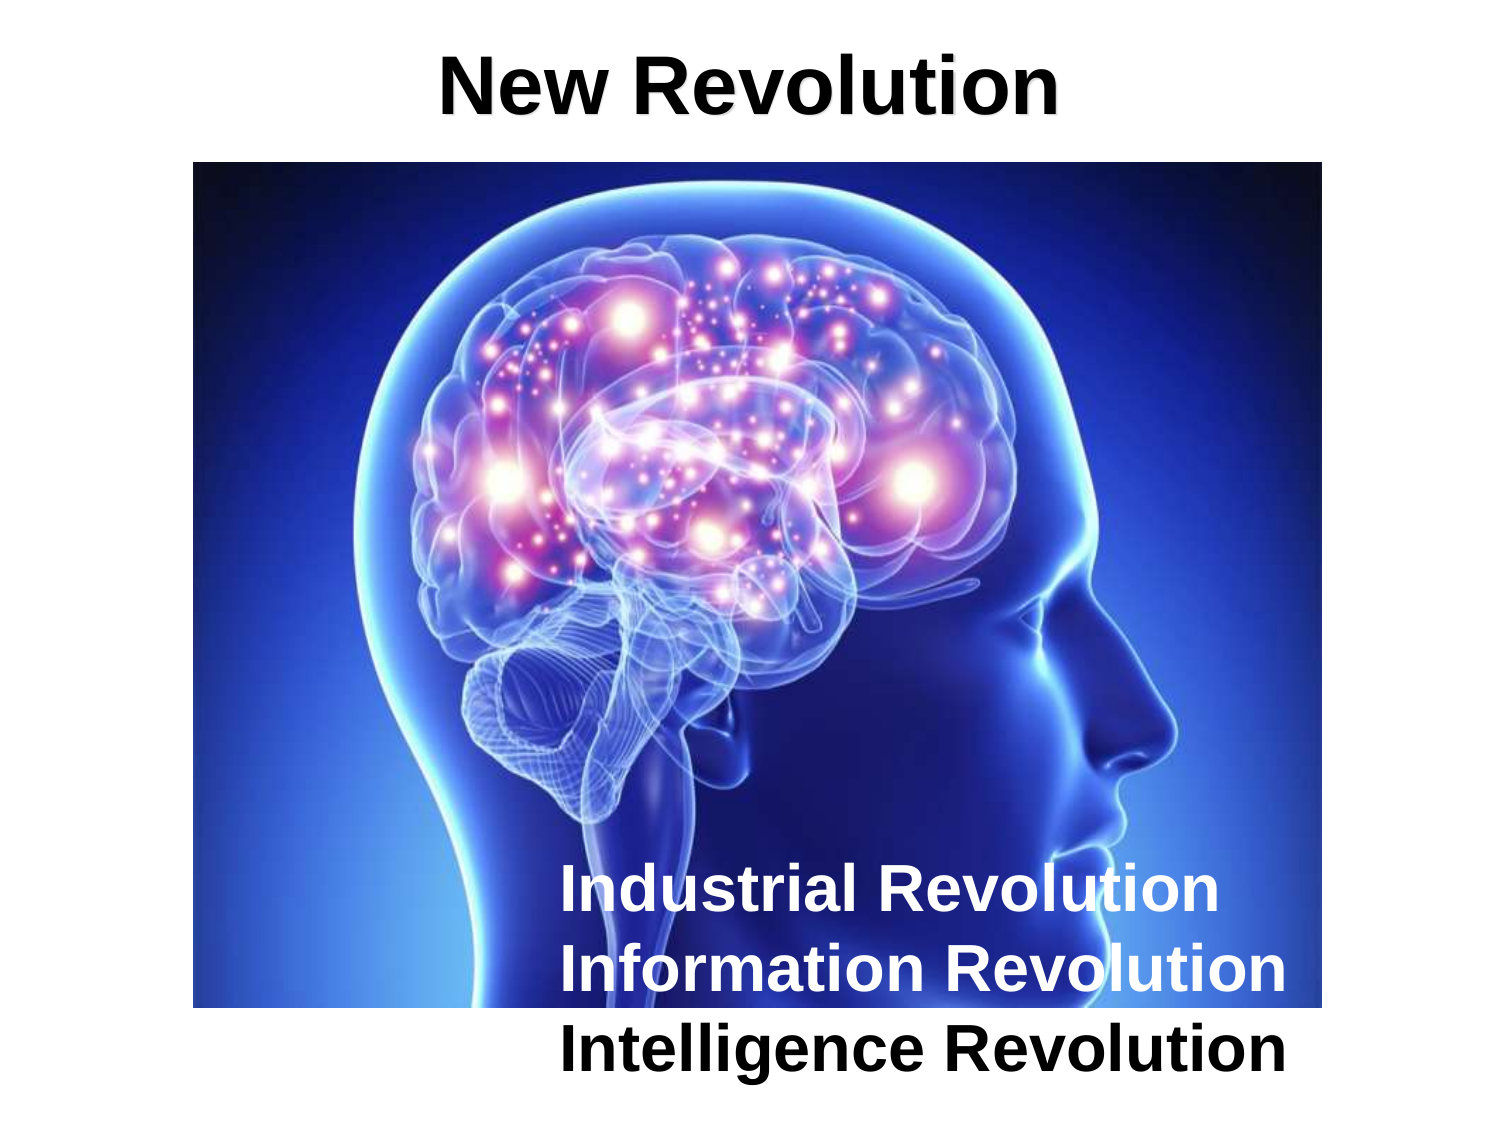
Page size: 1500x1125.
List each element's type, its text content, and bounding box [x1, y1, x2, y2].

picture [193, 162, 1322, 1008]
text_box Industrial Revolution Information Revolution Intelligence Revolution [470, 836, 1367, 1092]
title New Revolution [24, 0, 1476, 163]
